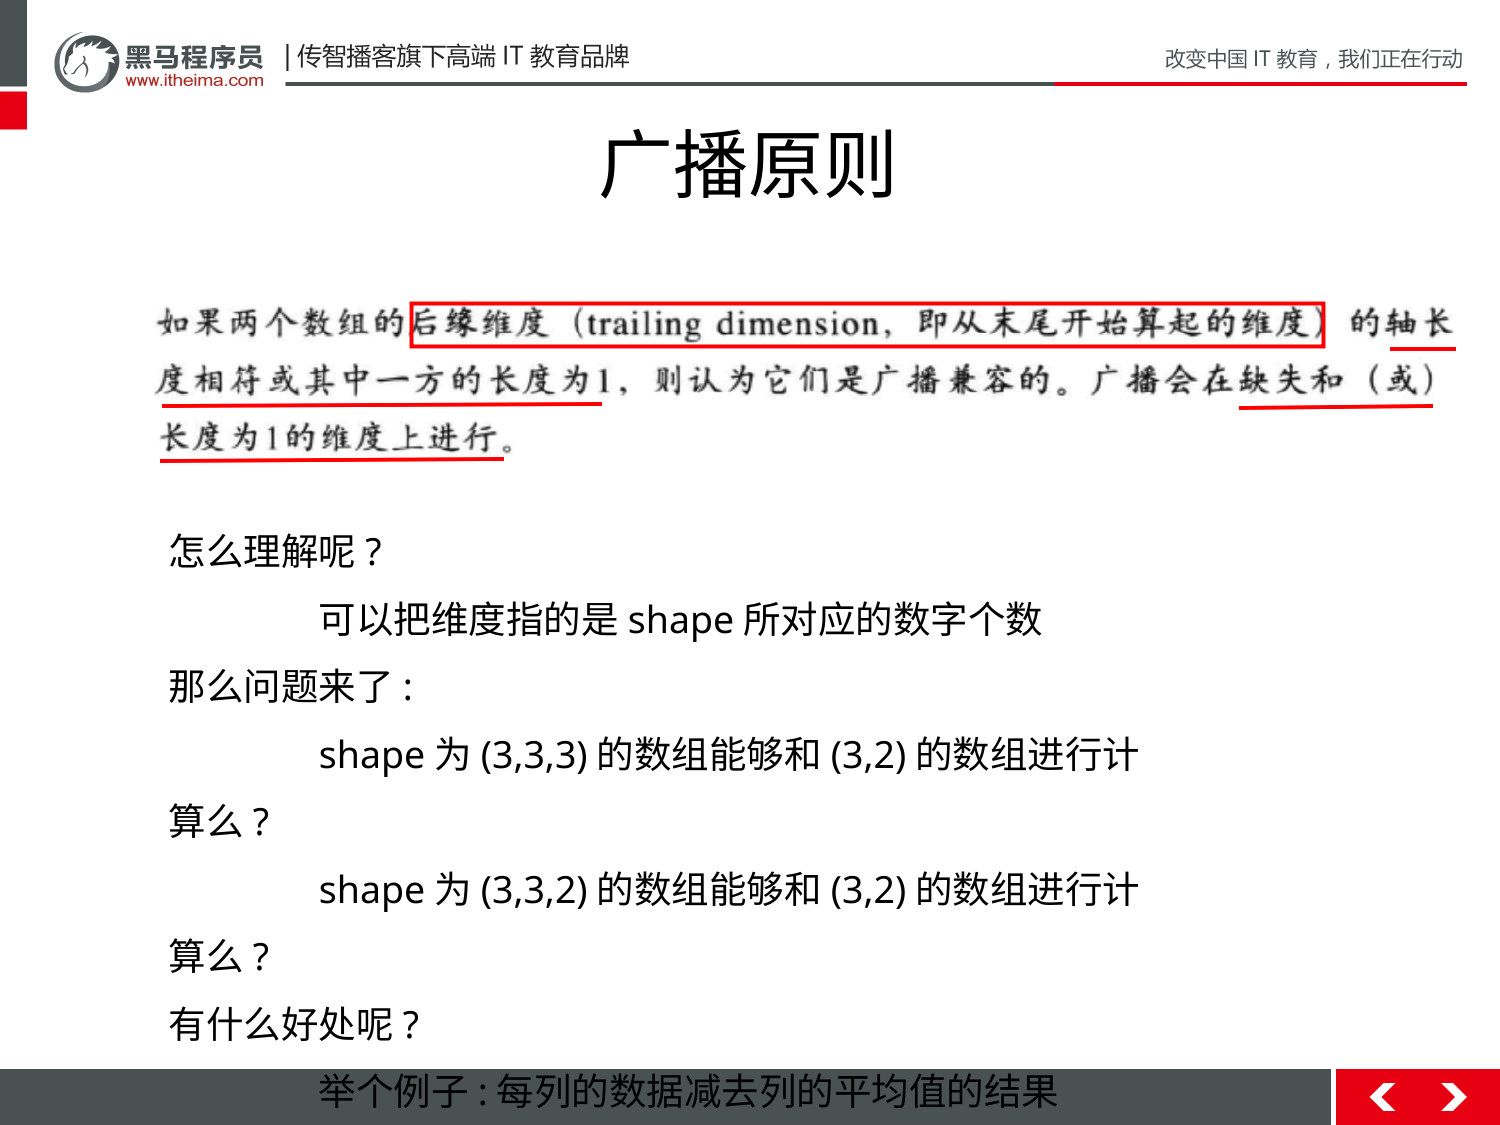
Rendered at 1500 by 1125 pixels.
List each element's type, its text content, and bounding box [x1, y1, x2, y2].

title 广播原则 [81, 97, 1416, 216]
text_box 怎么理解呢? 可以把维度指的是shape所对应的数字个数 那么问题来了: shape为(3,3,3)的数组能够和(3,2)的数组进行计算么? shape为(3,3,2)的数组能够和(3,2)的数组进行计算么? 有什么好处呢? 举个例子:每列的数据减去列的平均值的结果 [154, 498, 1190, 1121]
picture [0, 0, 1500, 1125]
